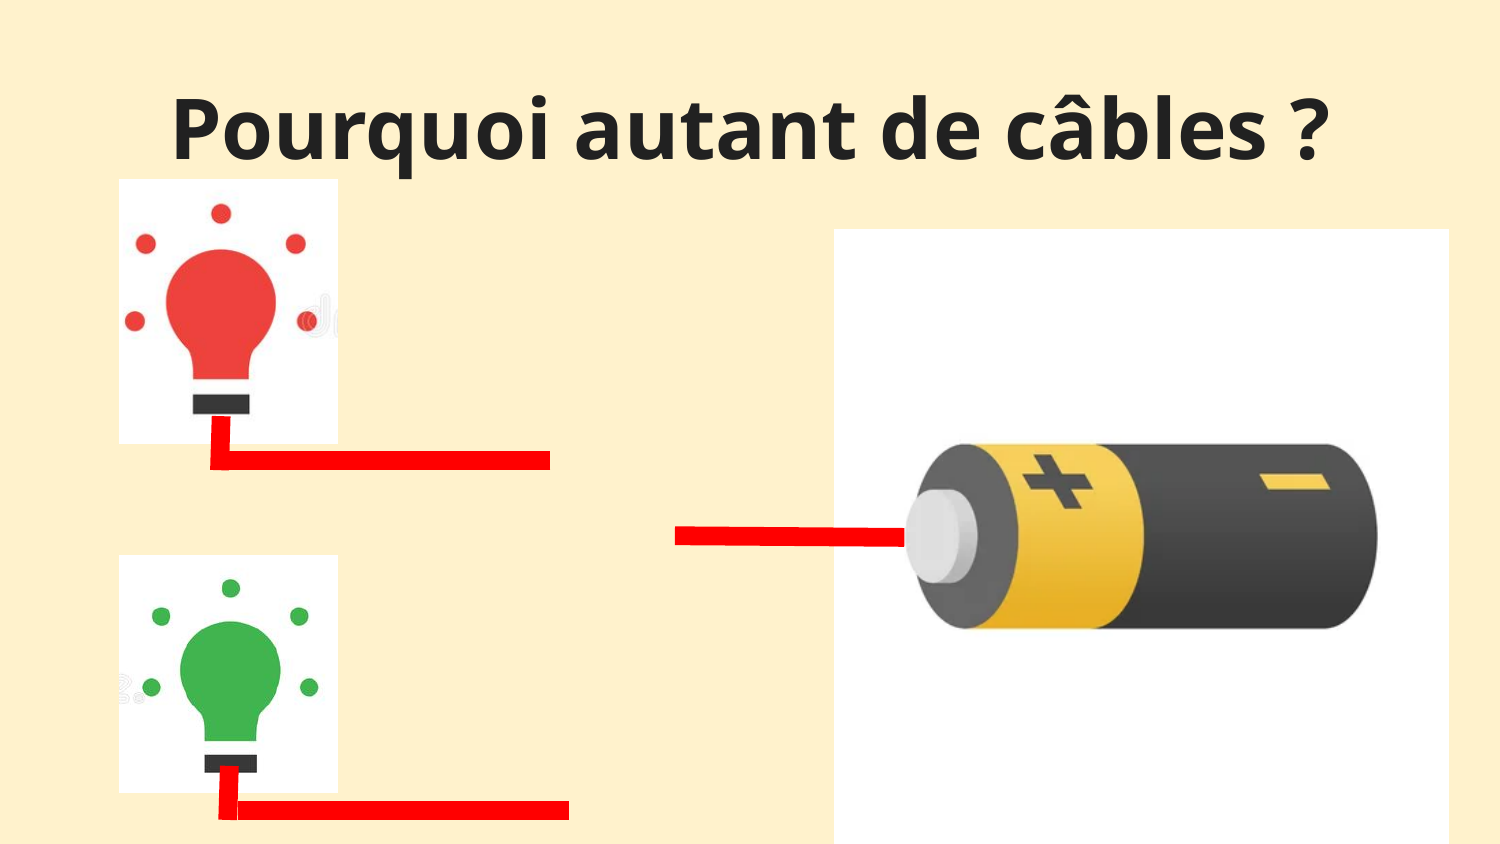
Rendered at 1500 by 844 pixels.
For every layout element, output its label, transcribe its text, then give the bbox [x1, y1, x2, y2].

title Pourquoi autant de câbles ? [51, 60, 1449, 192]
picture [834, 229, 1450, 844]
picture [118, 555, 339, 794]
picture [118, 179, 339, 444]
